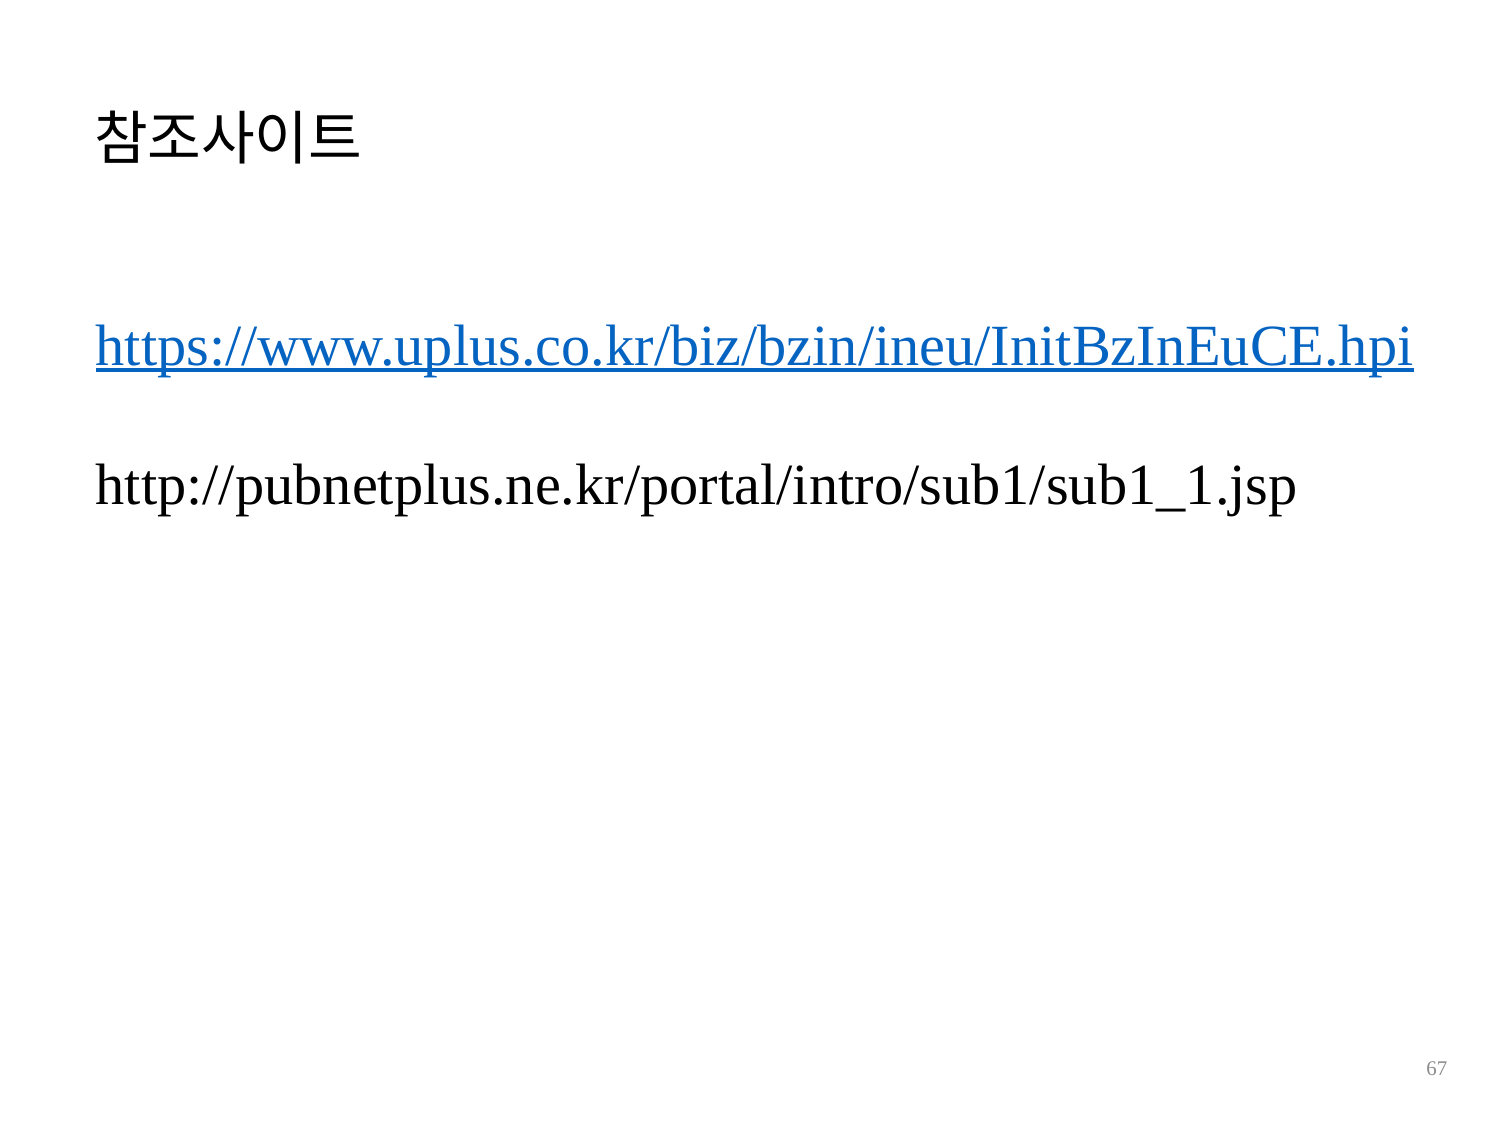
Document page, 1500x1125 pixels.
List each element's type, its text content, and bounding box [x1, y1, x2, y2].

text_box 참조사이트 [79, 94, 377, 179]
text_box https://www.uplus.co.kr/biz/bzin/ineu/InitBzInEuCE.hpi http://pubnetplus.ne.kr/portal/intro/sub1/sub1_1.jsp [80, 299, 1500, 524]
slide_number 67 [1124, 1037, 1463, 1097]
